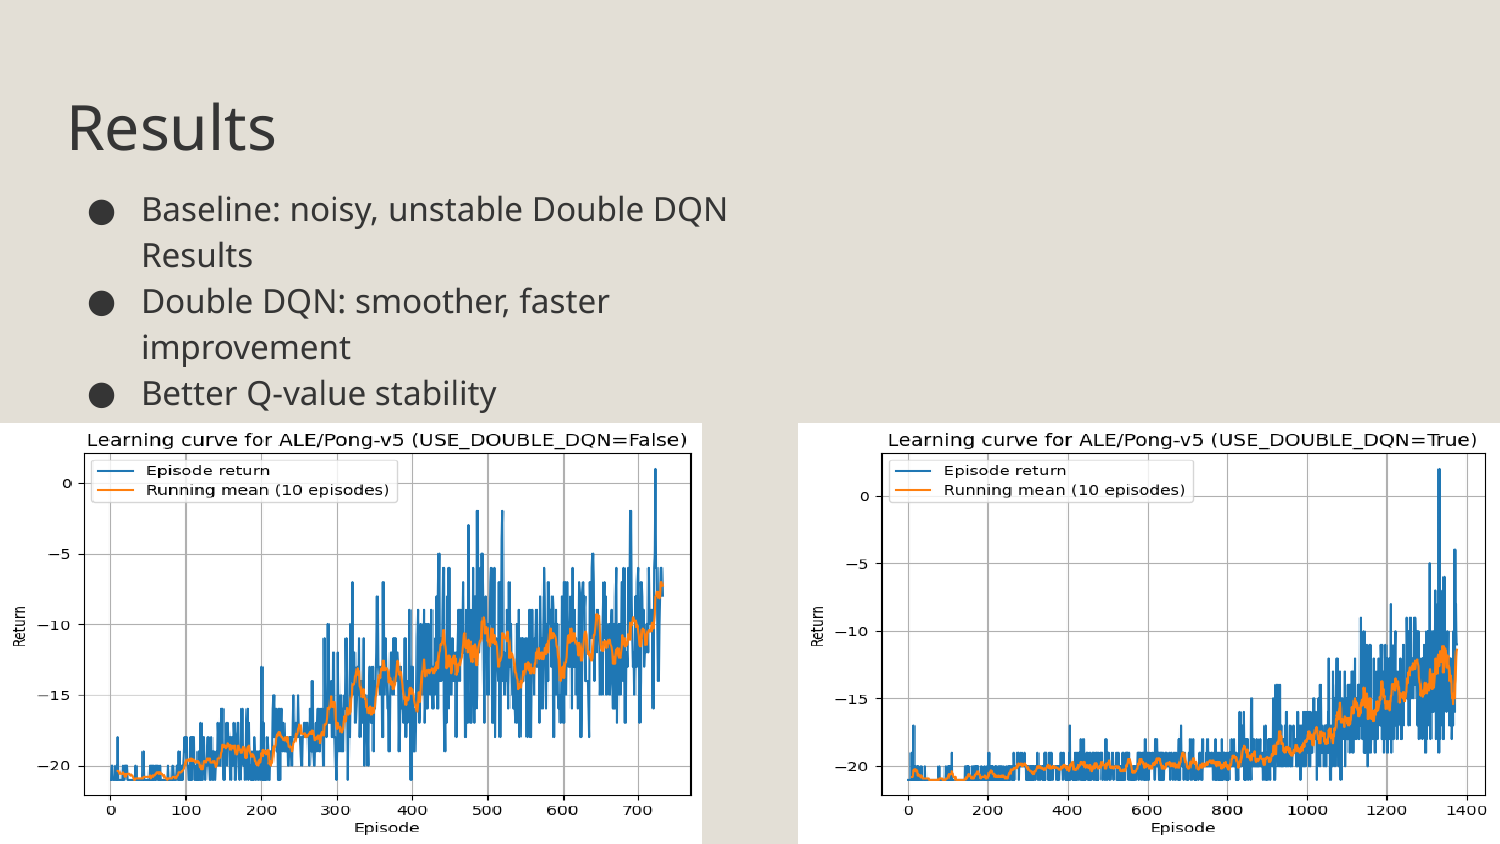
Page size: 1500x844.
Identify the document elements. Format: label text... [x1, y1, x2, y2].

picture [798, 423, 1500, 844]
picture [0, 423, 702, 844]
title Results [51, 72, 1449, 167]
list Baseline: noisy, unstable Double DQN Results Double DQN: smoother, faster improvement Better Q-value stability [51, 167, 786, 672]
